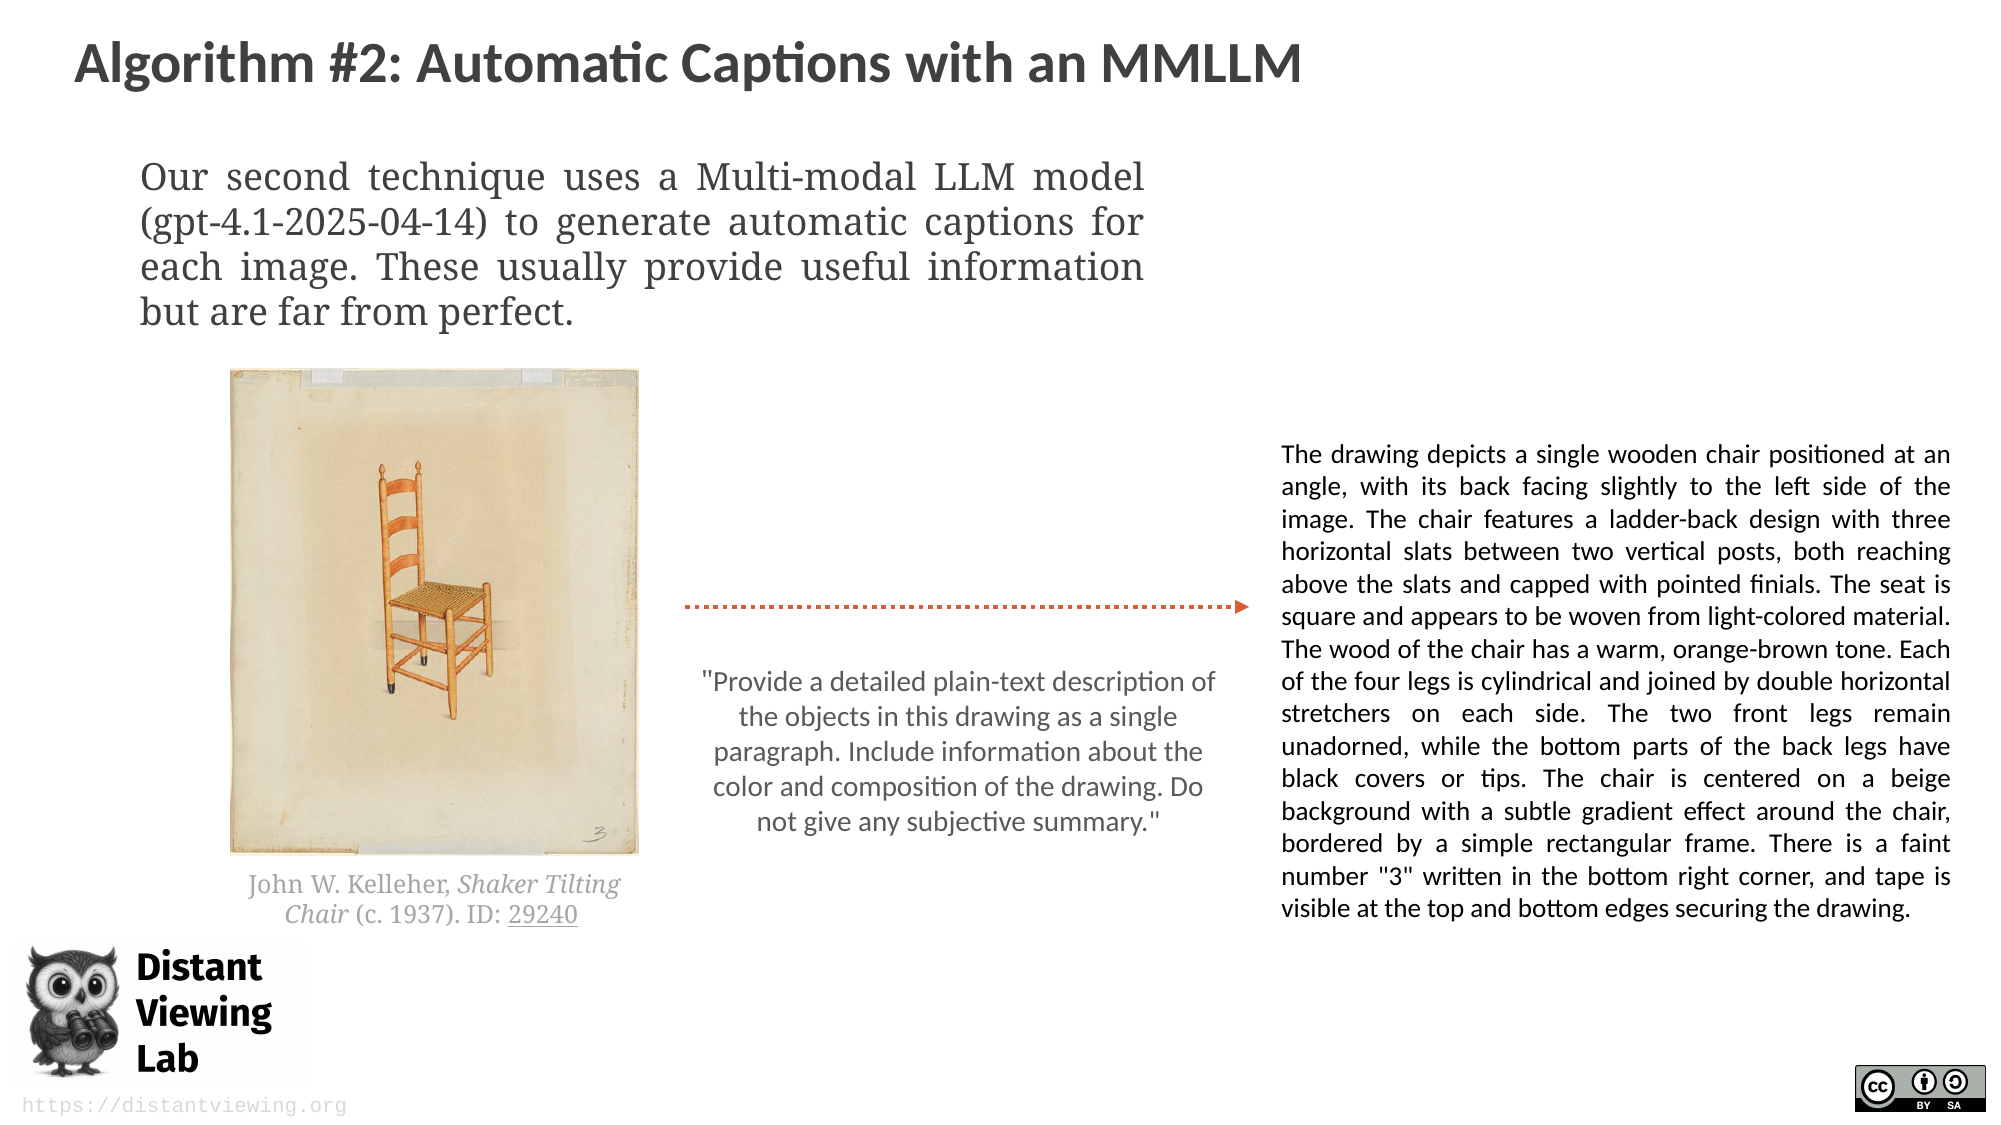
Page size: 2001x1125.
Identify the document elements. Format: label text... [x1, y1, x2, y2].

text_box https://distantviewing.org [0, 1084, 369, 1125]
text_box The drawing depicts a single wooden chair positioned at an angle, with its back facing slightly to the left side of the image. The chair features a ladder-back design with three horizontal slats between two vertical posts, both reaching above the slats and capped with pointed finials. The seat is square and appears to be woven from light-colored material. The wood of the chair has a warm, orange-brown tone. Each of the four legs is cylindrical and joined by double horizontal stretchers on each side. The two front legs remain unadorned, while the bottom parts of the back legs have black covers or tips. The chair is centered on a beige background with a subtle gradient effect around the chair, bordered by a simple rectangular frame. There is a faint number "3" written in the bottom right corner, and tape is visible at the top and bottom edges securing the drawing. [1266, 428, 1966, 931]
text_box Algorithm #2: Automatic Captions with an MMLLM [59, 16, 1442, 102]
text_box Our second technique uses a Multi-modal LLM model (gpt-4.1-2025-04-14) to generate automatic captions for each image. These usually provide useful information but are far from perfect. [124, 145, 1161, 341]
picture [230, 368, 639, 856]
picture [11, 942, 307, 1085]
picture [1855, 1065, 1986, 1112]
text_box "Provide a detailed plain-text description of the objects in this drawing as a single paragraph. Include information about the color and composition of the drawing. Do not give any subjective summary." [676, 654, 1241, 845]
text_box John W. Kelleher, Shaker Tilting Chair (c. 1937). ID: 29240 [211, 861, 658, 936]
